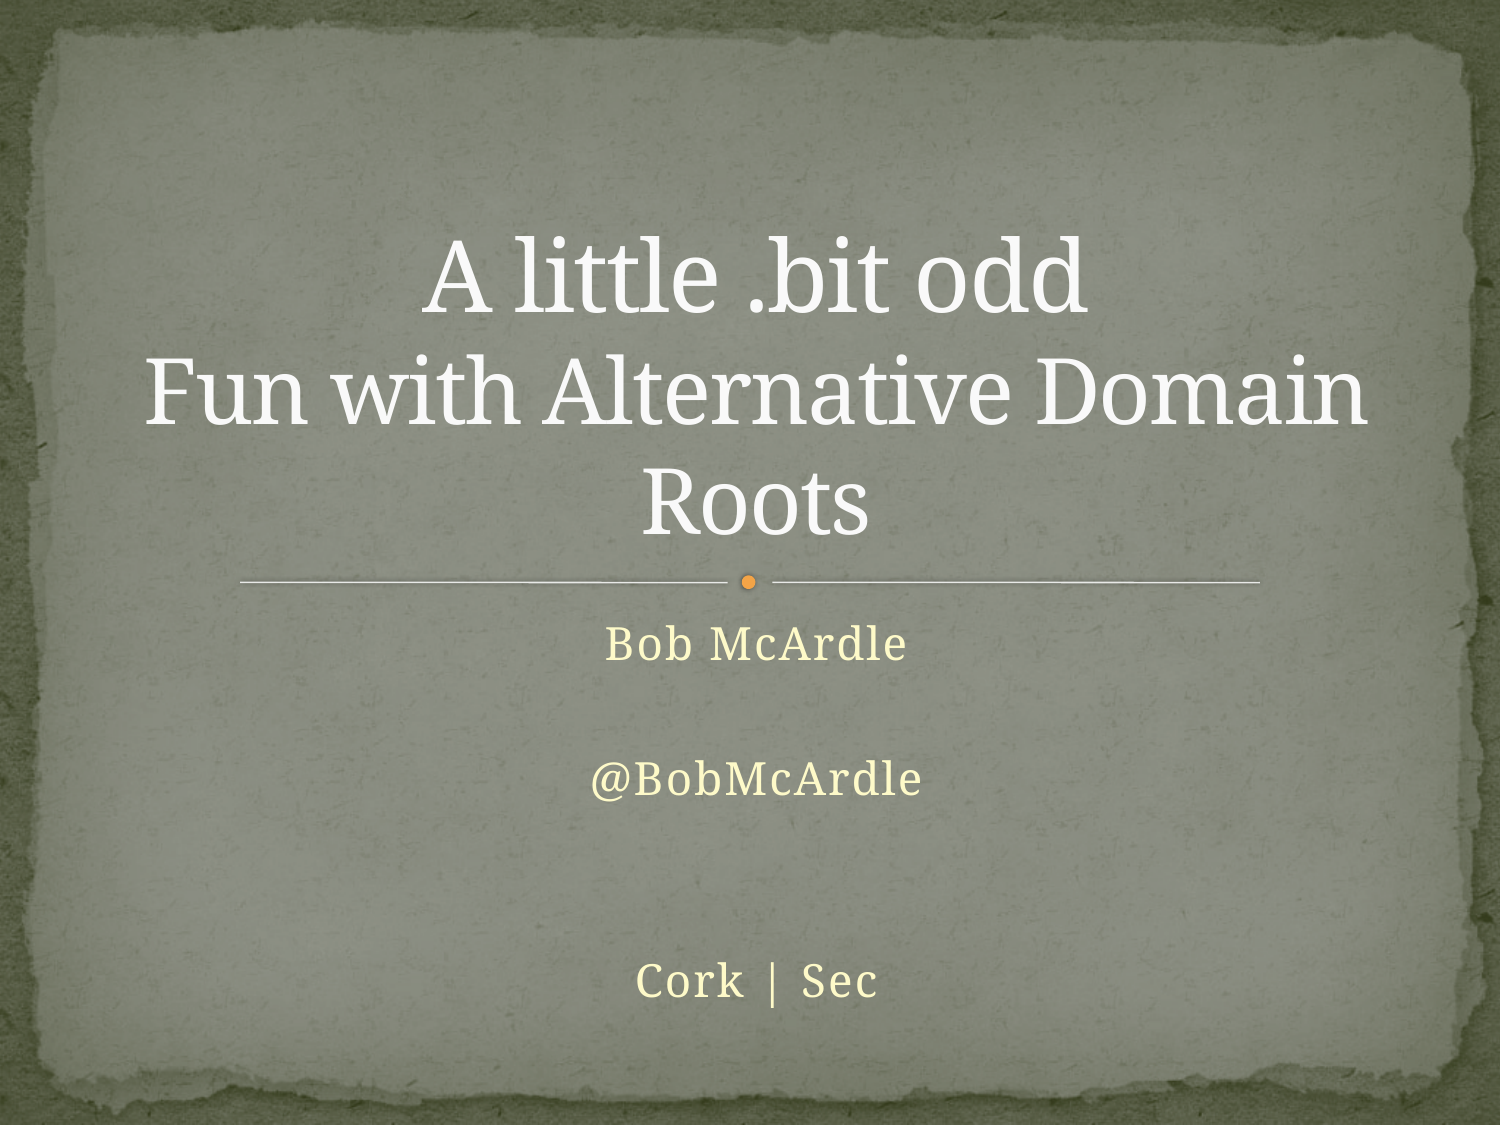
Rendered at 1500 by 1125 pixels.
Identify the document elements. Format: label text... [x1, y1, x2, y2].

subtitle Bob McArdle @BobMcArdle Cork | Sec [75, 606, 1438, 795]
title A little .bit odd Fun with Alternative Domain Roots [74, 235, 1438, 561]
